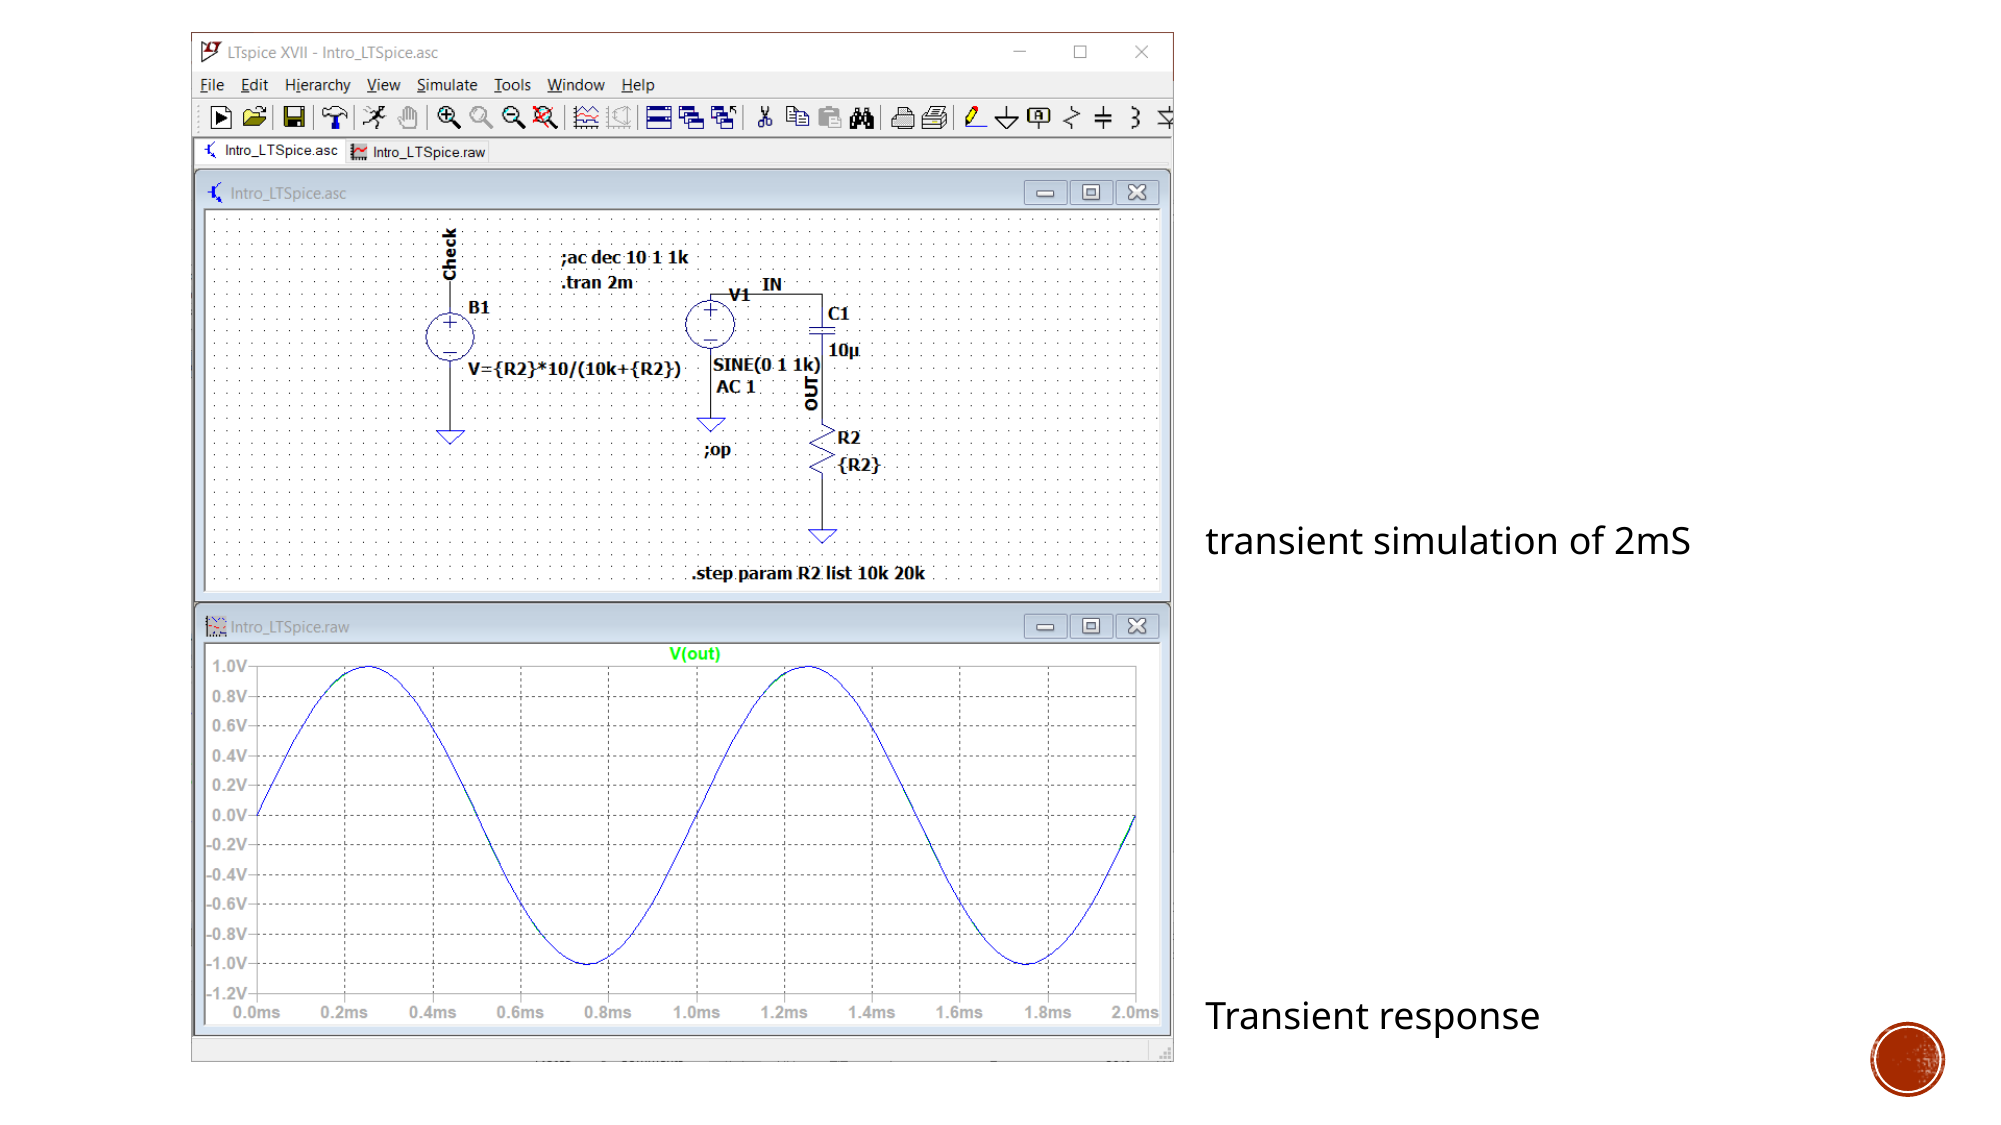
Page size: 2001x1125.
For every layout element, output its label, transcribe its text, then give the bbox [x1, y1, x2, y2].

picture [191, 32, 1174, 1062]
text_box transient simulation of 2mS [1190, 509, 2000, 615]
text_box Transient response [1190, 984, 2000, 1090]
